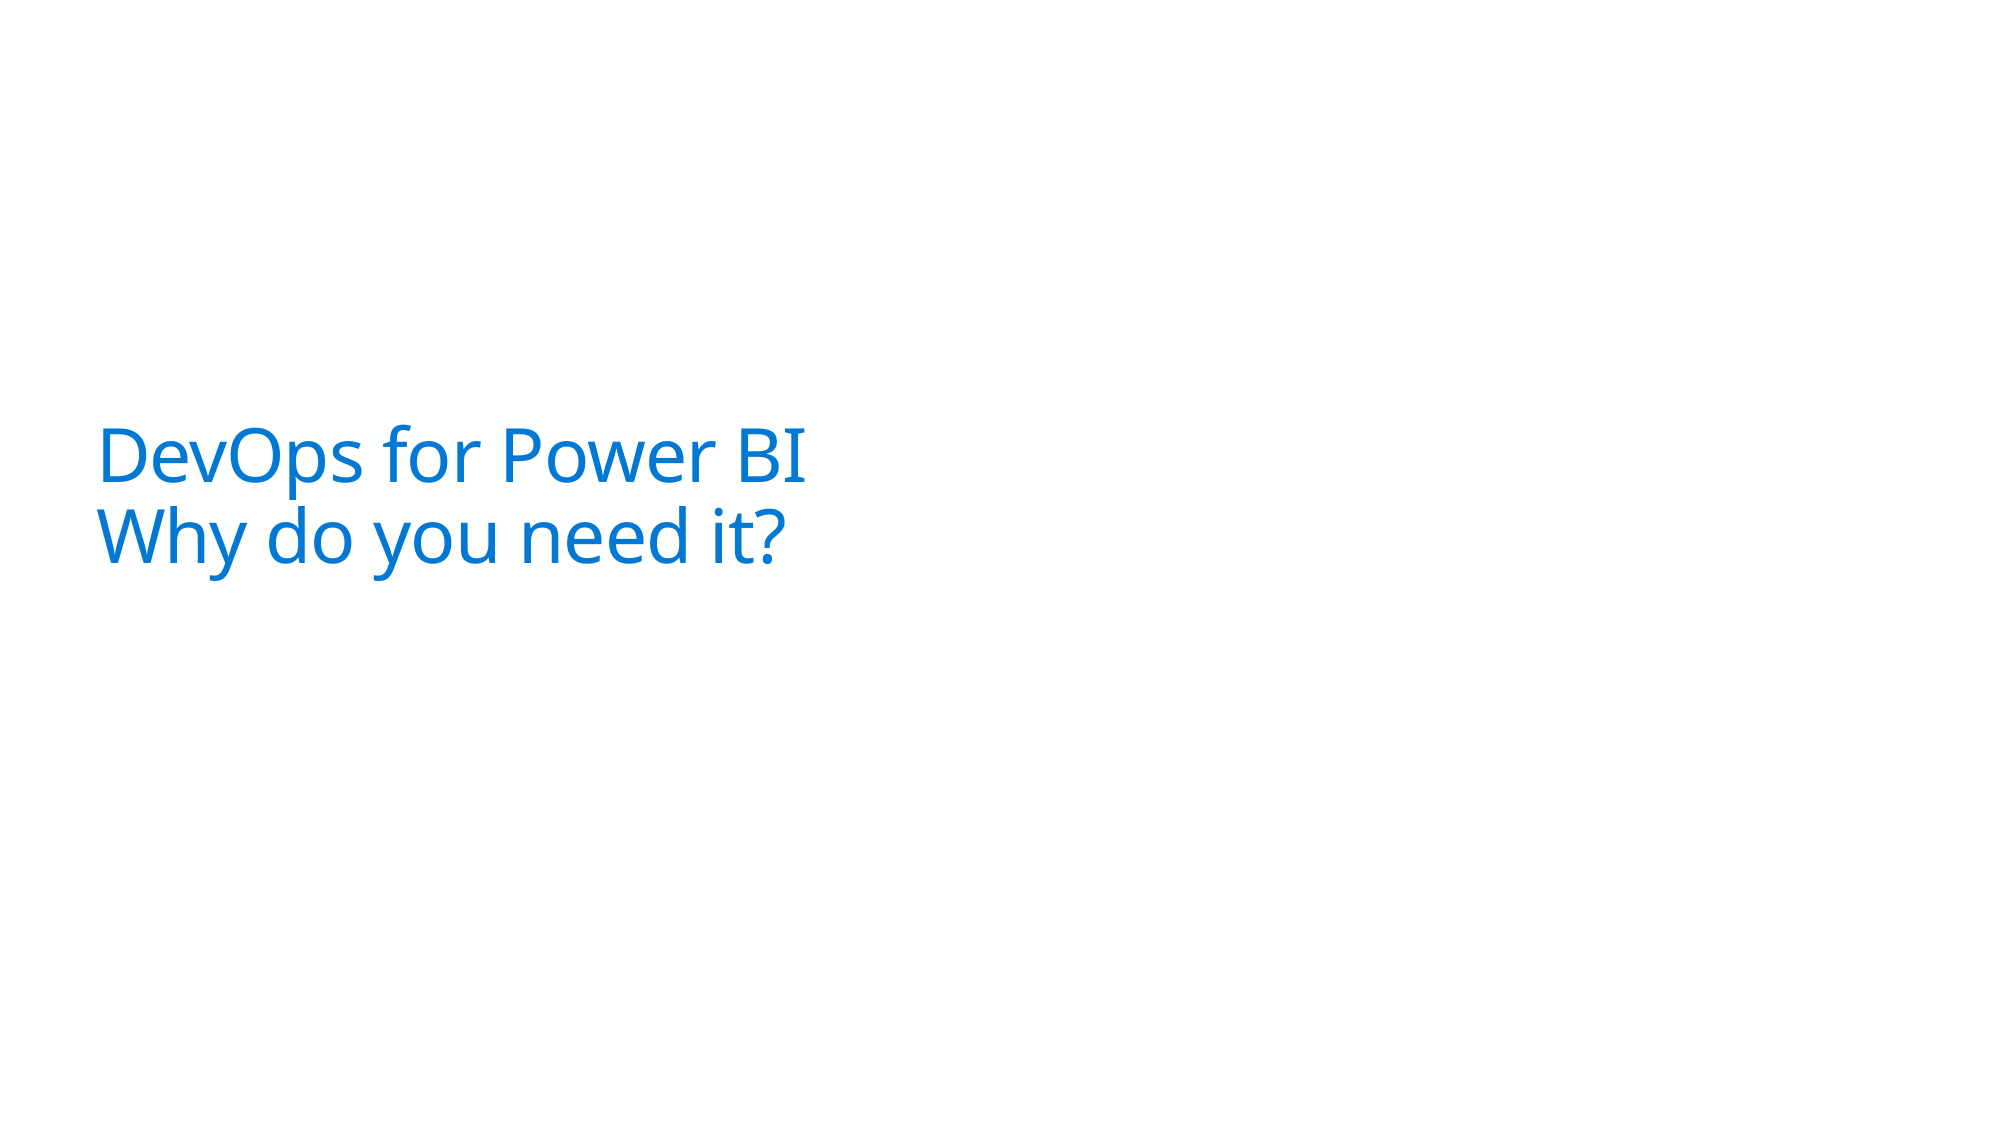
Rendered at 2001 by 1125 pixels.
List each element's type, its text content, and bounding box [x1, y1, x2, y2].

title DevOps for Power BI Why do you need it? [96, 498, 1596, 580]
